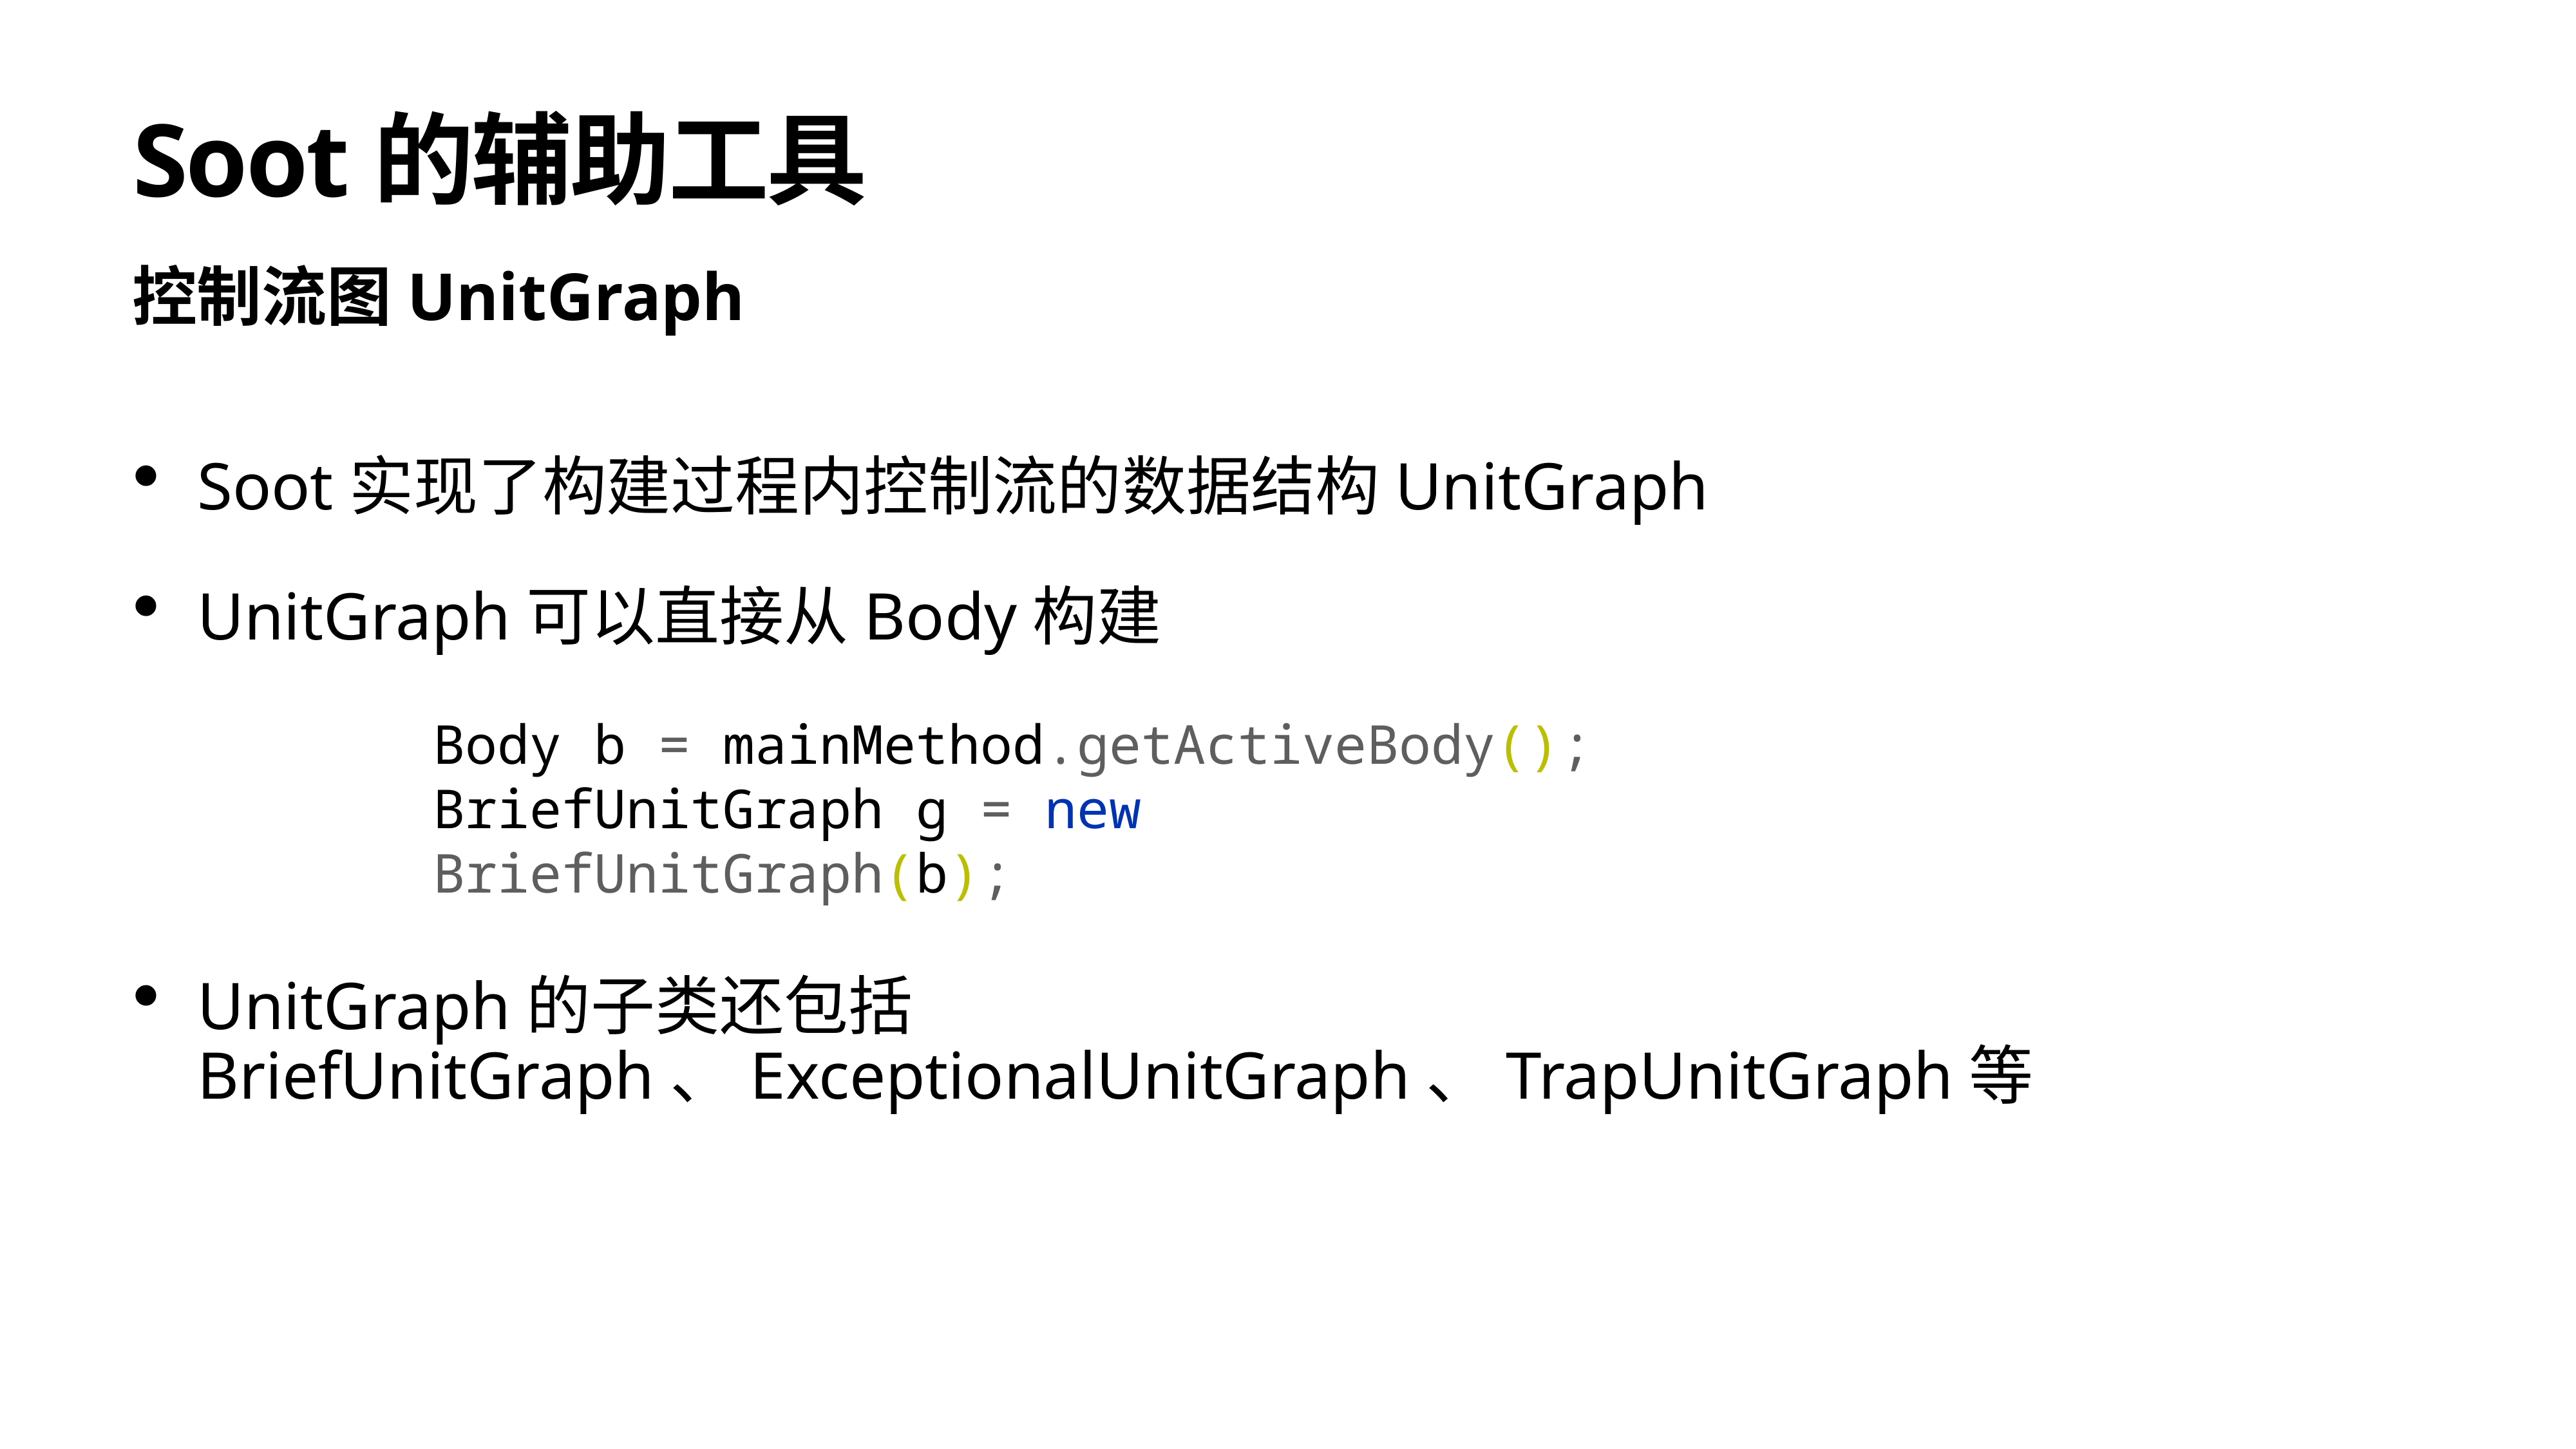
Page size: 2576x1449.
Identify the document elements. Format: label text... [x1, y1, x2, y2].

text_box Body b = mainMethod.getActiveBody(); BriefUnitGraph g = new BriefUnitGraph(b); [423, 705, 1712, 909]
list 控制流图UnitGraph [127, 266, 2449, 350]
list Soot实现了构建过程内控制流的数据结构UnitGraph UnitGraph可以直接从Body构建 UnitGraph的子类还包括BriefUnitGraph、ExceptionalUnitGraph、TrapUnitGraph等 [127, 448, 2449, 1321]
title Soot的辅助工具 [127, 113, 2449, 266]
